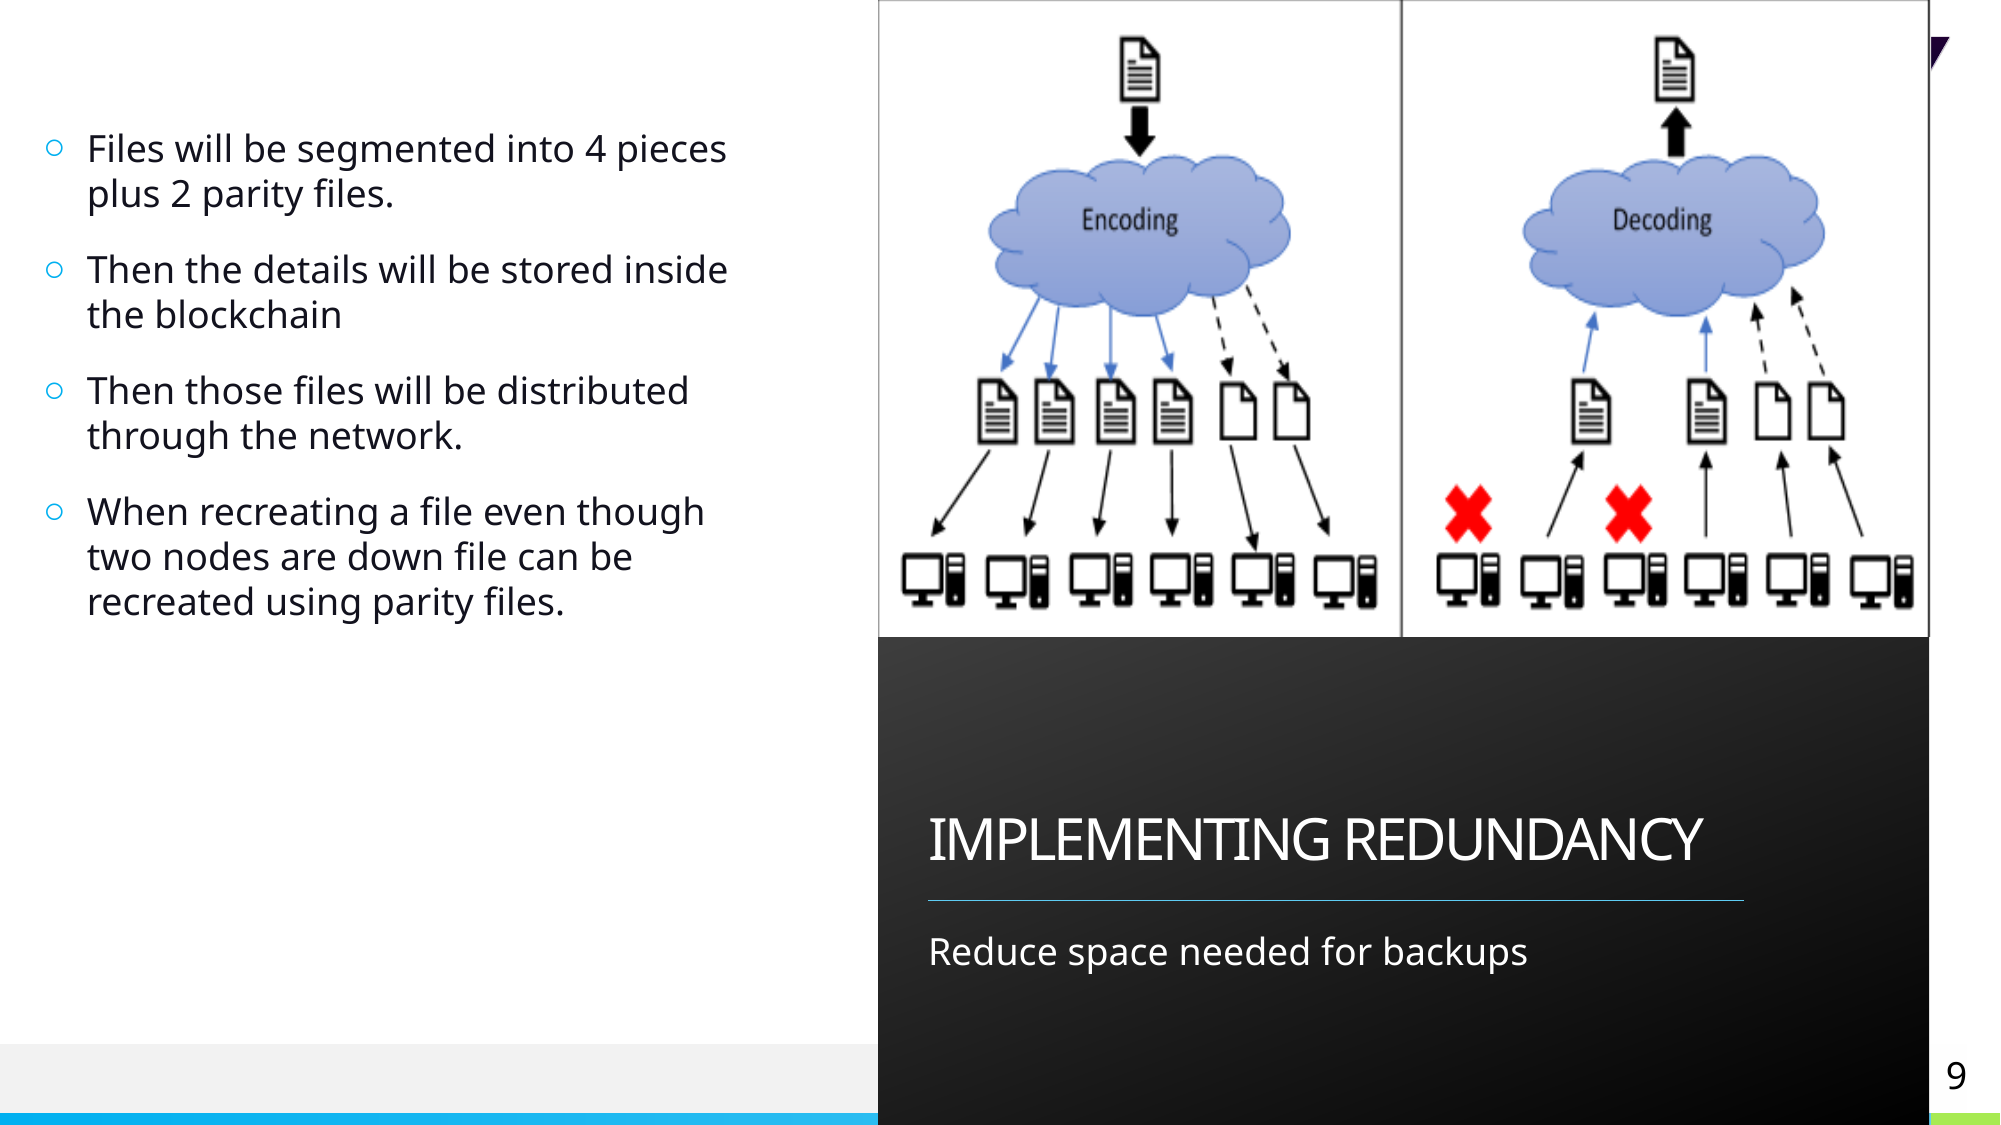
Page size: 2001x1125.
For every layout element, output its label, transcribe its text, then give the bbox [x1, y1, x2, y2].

slide_number 9 [1931, 1044, 2000, 1114]
picture [878, 0, 1966, 637]
list Files will be segmented into 4 pieces plus 2 parity files. Then the details will be stored inside the blockchain Then those files will be distributed through the network. When recreating a file even though two nodes are down file can be recreated using parity files. [43, 62, 768, 624]
list Reduce space needed for backups [928, 928, 1872, 1112]
title IMPLEMENTING REDUNDANCY [928, 653, 1872, 874]
